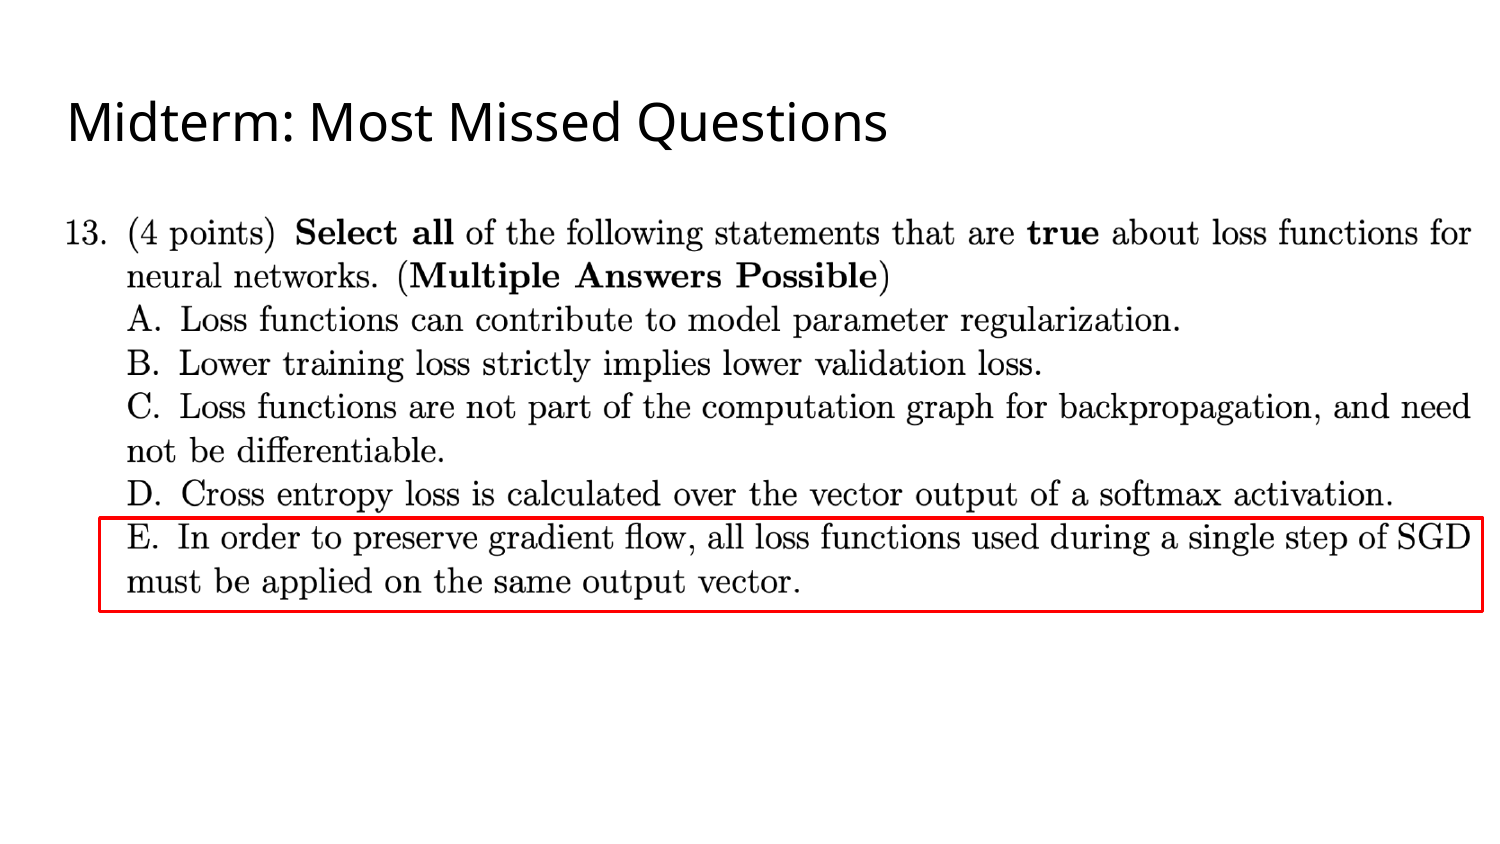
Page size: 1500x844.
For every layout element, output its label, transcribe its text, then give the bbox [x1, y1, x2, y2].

title Midterm: Most Missed Questions [51, 72, 1449, 167]
picture [58, 205, 1484, 613]
